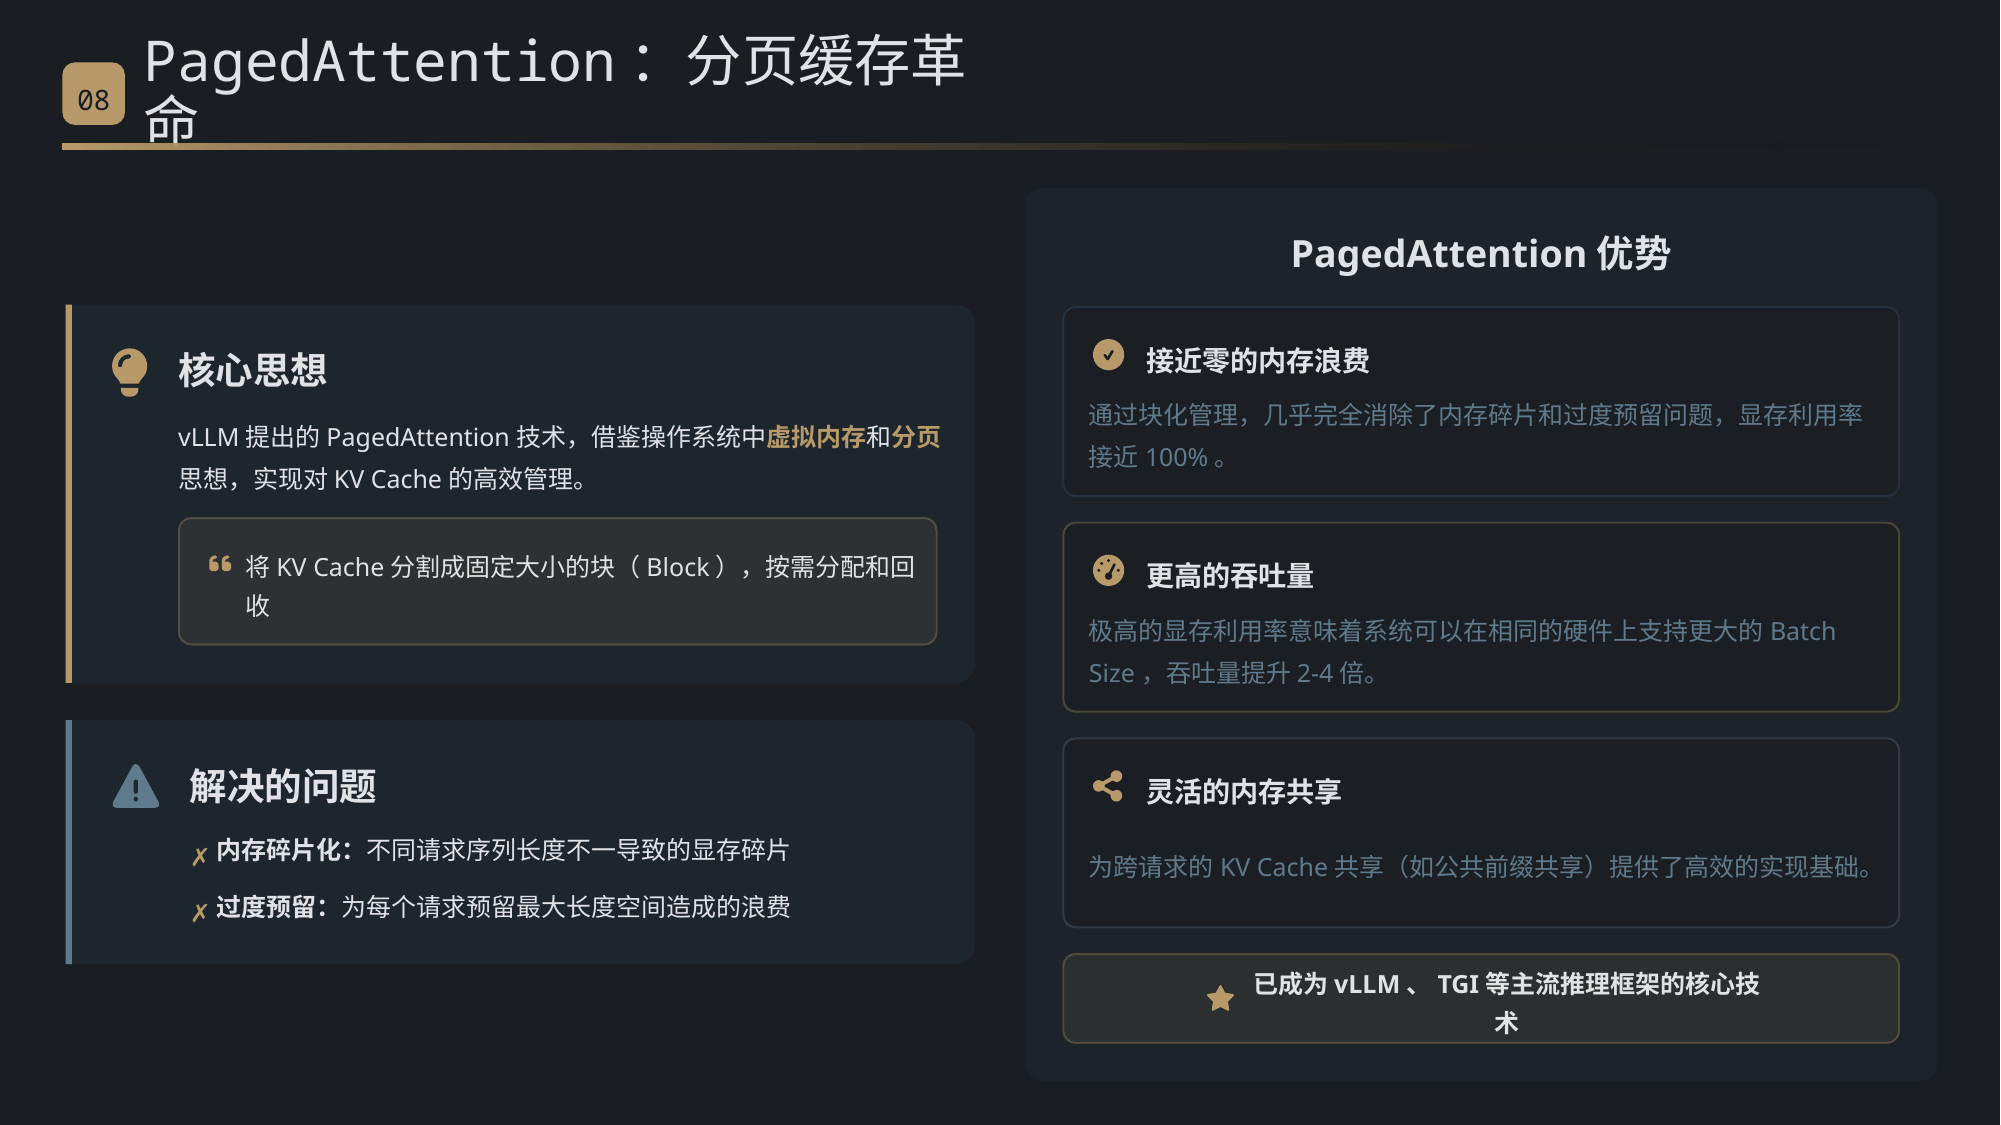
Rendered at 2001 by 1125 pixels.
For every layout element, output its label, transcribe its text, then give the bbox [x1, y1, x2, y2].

text_box 将KV Cache分割成固定大小的块（Block），按需分配和回收 [245, 543, 924, 619]
text_box 灵活的内存共享 [1146, 764, 1358, 808]
text_box [112, 348, 148, 384]
text_box 通过块化管理，几乎完全消除了内存碎片和过度预留问题，显存利用率接近100%。 [1088, 388, 1886, 471]
text_box [65, 720, 72, 965]
text_box 已成为vLLM、TGI等主流推理框架的核心技术 [1249, 981, 1764, 1015]
text_box ✗ [189, 832, 217, 871]
text_box [209, 555, 219, 572]
text_box 为跨请求的KV Cache共享（如公共前缀共享）提供了高效的实现基础。 [1088, 820, 1886, 902]
text_box 核心思想 [178, 342, 957, 393]
text_box [1063, 522, 1900, 712]
text_box [1063, 307, 1900, 497]
text_box 08 [77, 71, 124, 116]
text_box [178, 517, 937, 645]
text_box [65, 304, 72, 683]
text_box [72, 720, 976, 965]
text_box vLLM提出的PagedAttention技术，借鉴操作系统中虚拟内存和分页思想，实现对KV Cache的高效管理。 [178, 410, 950, 493]
text_box 内存碎片化：不同请求序列长度不一导致的显存碎片 [216, 826, 804, 864]
text_box [1207, 985, 1234, 1011]
text_box [112, 763, 159, 808]
text_box 解决的问题 [189, 757, 811, 808]
text_box [72, 304, 976, 683]
text_box 极高的显存利用率意味着系统可以在相同的硬件上支持更大的Batch Size，吞吐量提升2-4倍。 [1088, 604, 1886, 686]
text_box [62, 143, 1938, 150]
text_box [1092, 339, 1125, 371]
text_box PagedAttention优势 [1053, 224, 1910, 275]
text_box 更高的吞吐量 [1146, 548, 1330, 593]
text_box [120, 387, 139, 397]
text_box 接近零的内存浪费 [1146, 332, 1386, 377]
text_box 过度预留：为每个请求预留最大长度空间造成的浪费 [216, 882, 804, 921]
text_box [1063, 738, 1900, 928]
text_box [221, 555, 232, 572]
text_box [1092, 554, 1125, 586]
text_box [1024, 187, 1938, 1082]
text_box ✗ [189, 889, 217, 927]
text_box [1063, 953, 1900, 1043]
text_box [62, 62, 125, 125]
text_box [1092, 770, 1123, 802]
text_box PagedAttention：分页缓存革命 [143, 62, 997, 125]
